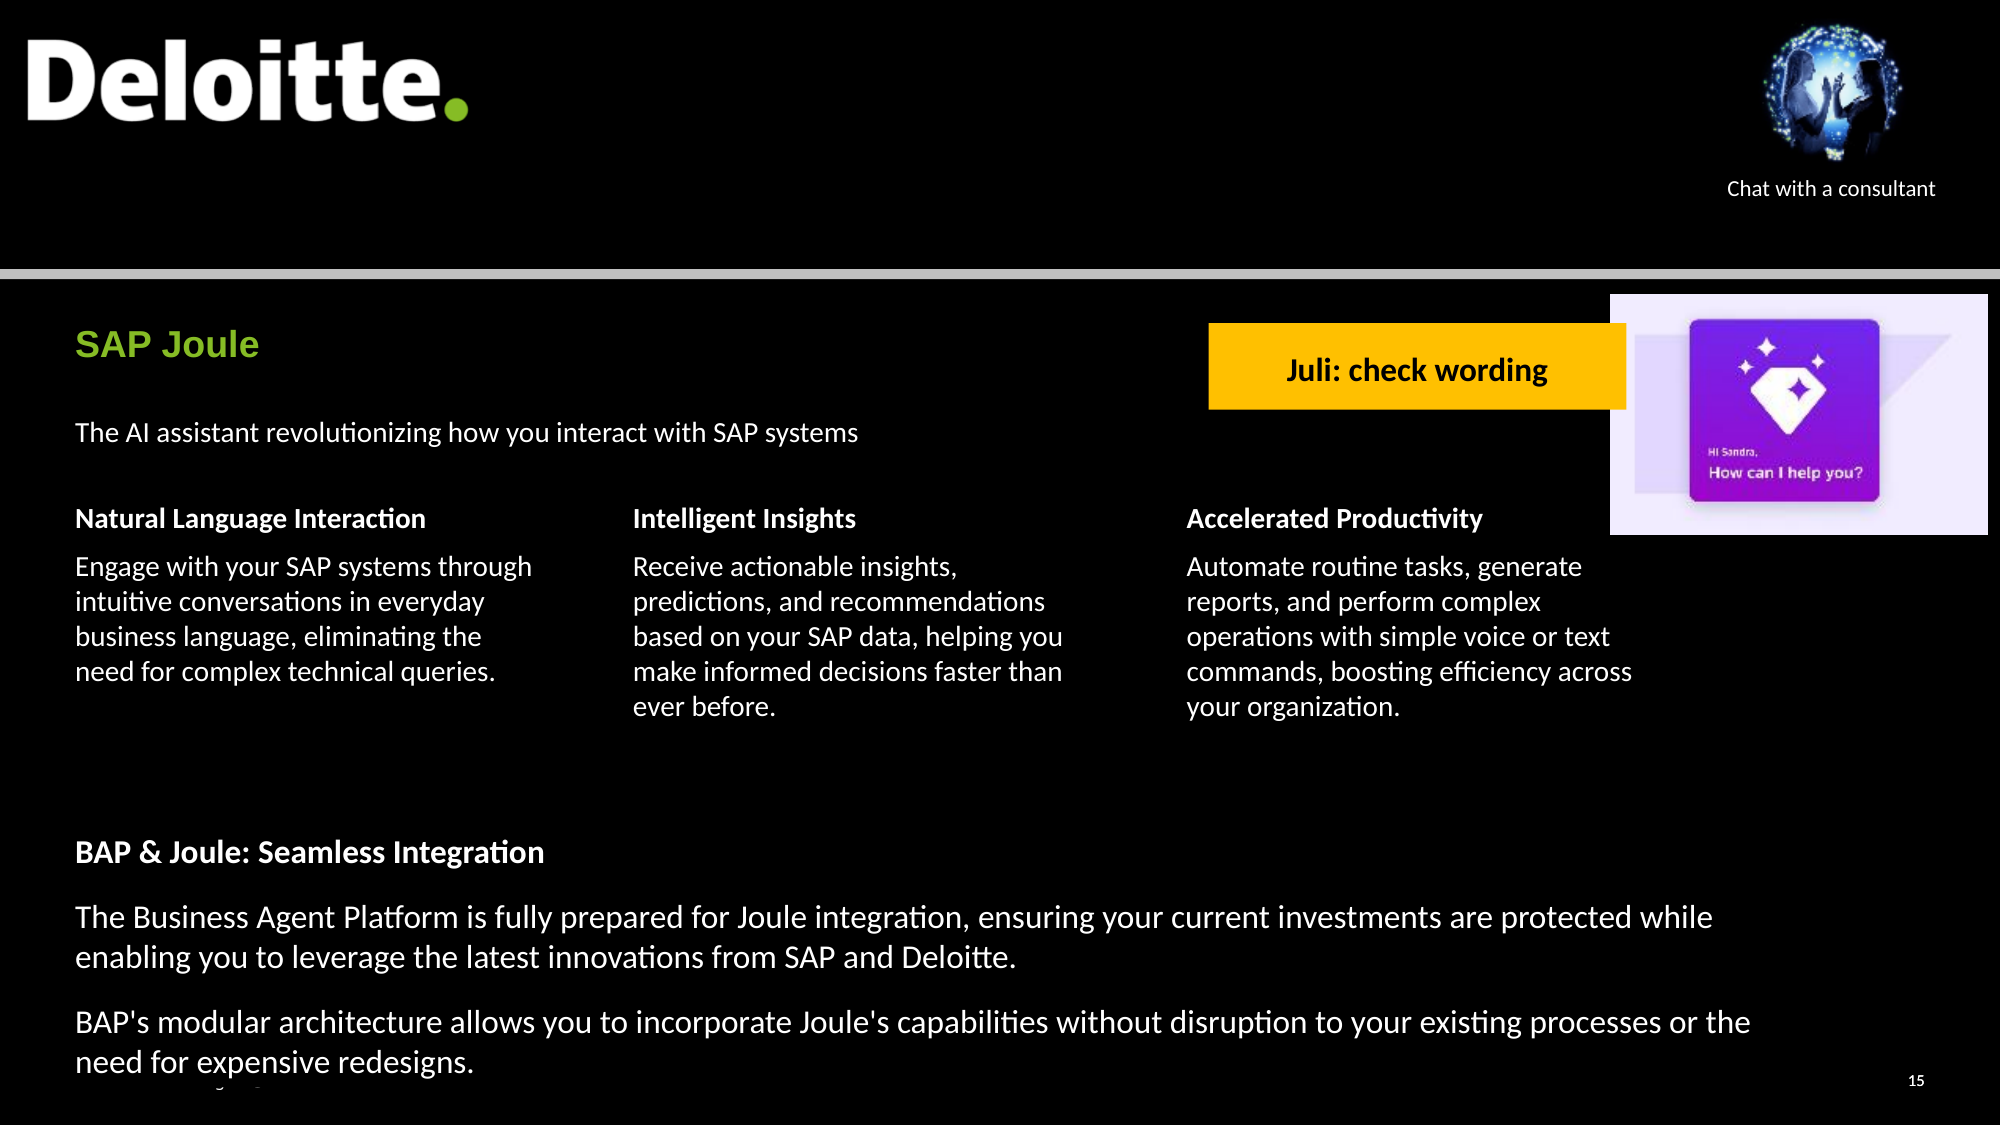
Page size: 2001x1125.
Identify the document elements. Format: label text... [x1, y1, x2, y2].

title SAP Joule [75, 319, 1605, 376]
text_box Juli: check wording [1208, 323, 1605, 410]
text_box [0, 0, 2000, 248]
text_box Intelligent Insights Receive actionable insights, predictions, and recommendations based on your SAP data, helping you make informed decisions faster than ever before. [618, 492, 1110, 730]
text_box Natural Language Interaction Engage with your SAP systems through intuitive conversations in everyday business language, eliminating the need for complex technical queries. [60, 492, 552, 695]
text_box The AI assistant revolutionizing how you interact with SAP systems [60, 406, 1061, 456]
picture [1610, 294, 1988, 535]
text_box [0, 267, 2000, 281]
text_box BAP & Joule: Seamless Integration The Business Agent Platform is fully prepared for Joule integration, ensuring your current investments are protected while enabling you to leverage the latest innovations from SAP and Deloitte. BAP's modular architecture allows you to incorporate Joule's capabilities without disruption to your existing processes or the need for expensive redesigns. [60, 823, 1800, 1088]
text_box Accelerated Productivity Automate routine tasks, generate reports, and perform complex operations with simple voice or text commands, boosting efficiency across your organization. [1171, 492, 1663, 730]
